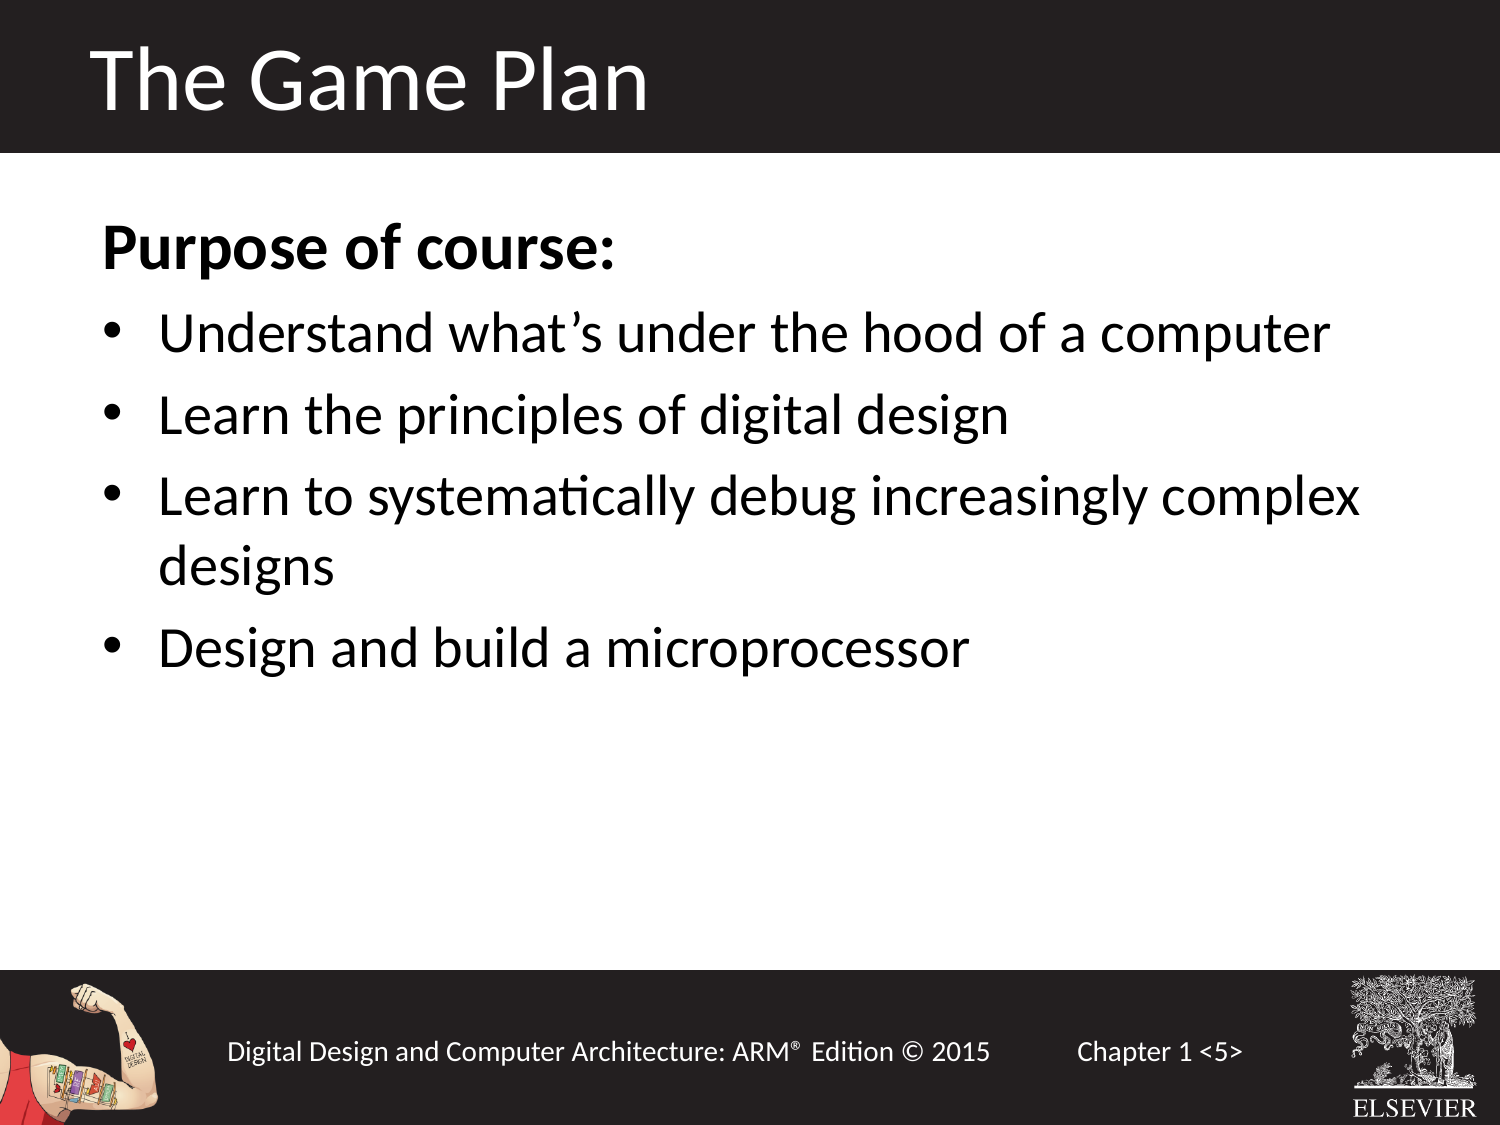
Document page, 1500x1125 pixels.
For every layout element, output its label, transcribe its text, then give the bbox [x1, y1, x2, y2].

text_box The Game Plan [75, 11, 1375, 136]
picture [0, 979, 163, 1125]
picture [1350, 974, 1477, 1117]
list Purpose of course: Understand what’s under the hood of a computer Learn the principles of digital design Learn to systematically debug increasingly complex designs Design and build a microprocessor [87, 195, 1438, 938]
